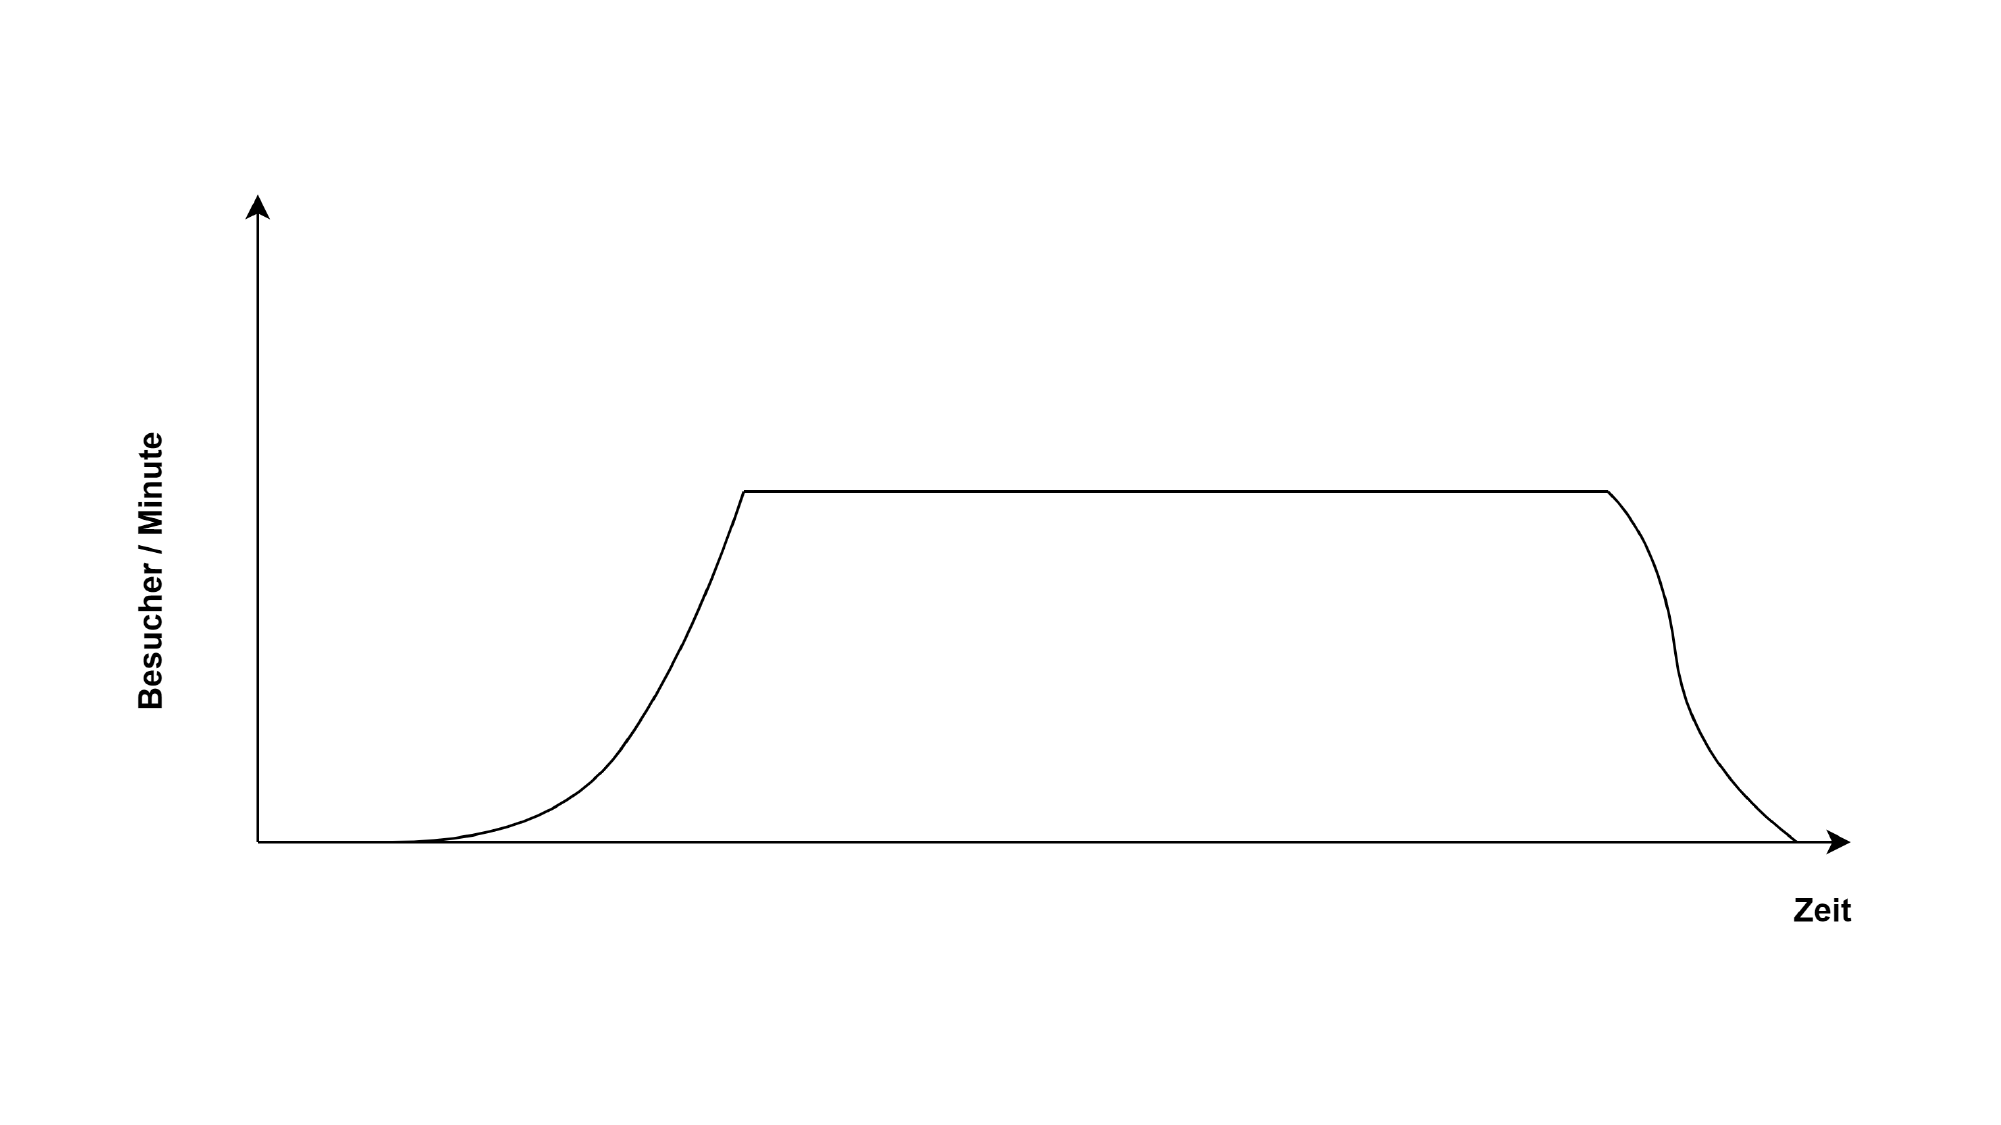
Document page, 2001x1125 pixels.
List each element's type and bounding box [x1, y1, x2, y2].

picture [93, 174, 1906, 951]
